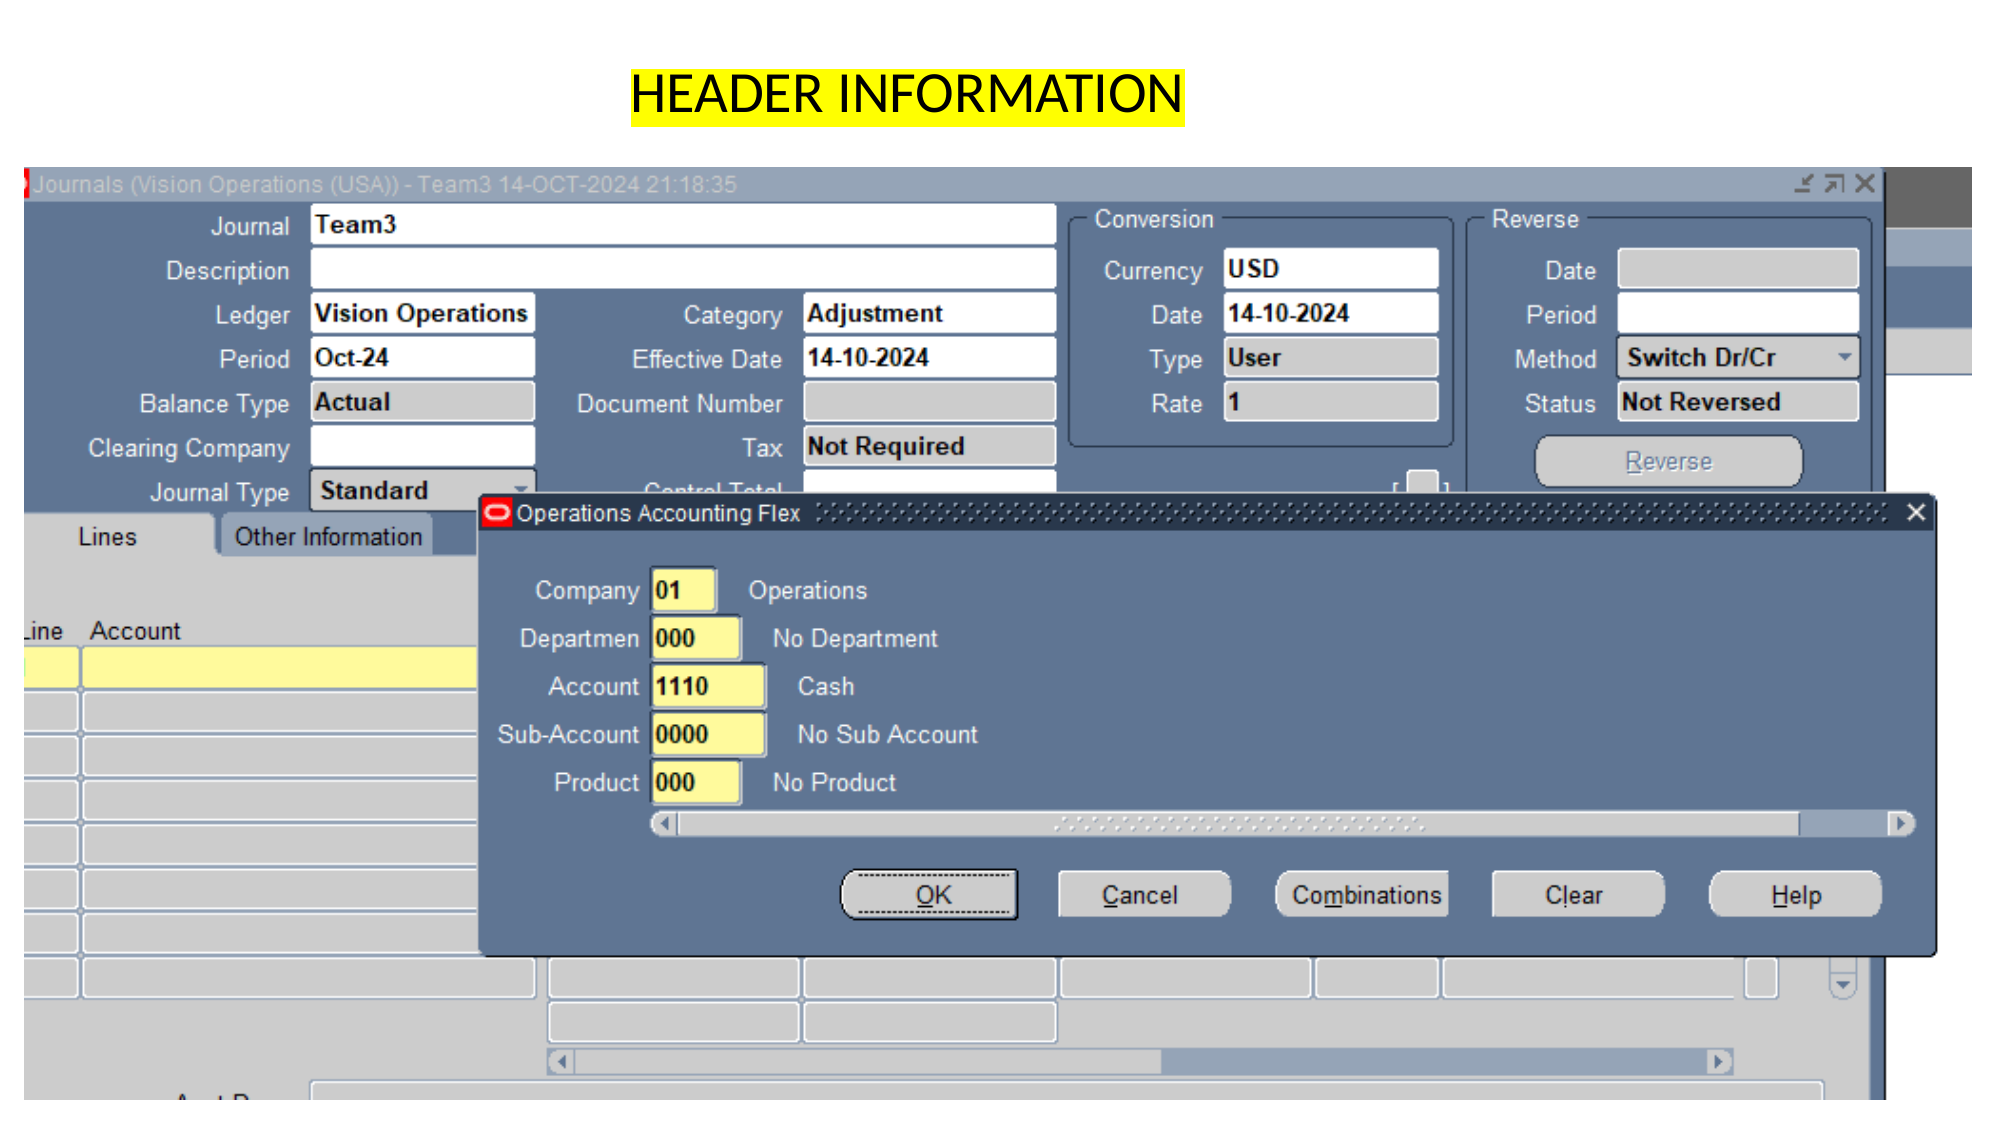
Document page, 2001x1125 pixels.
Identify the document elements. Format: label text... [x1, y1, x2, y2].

picture [24, 167, 1973, 1101]
text_box HEADER INFORMATION [615, 46, 1644, 132]
